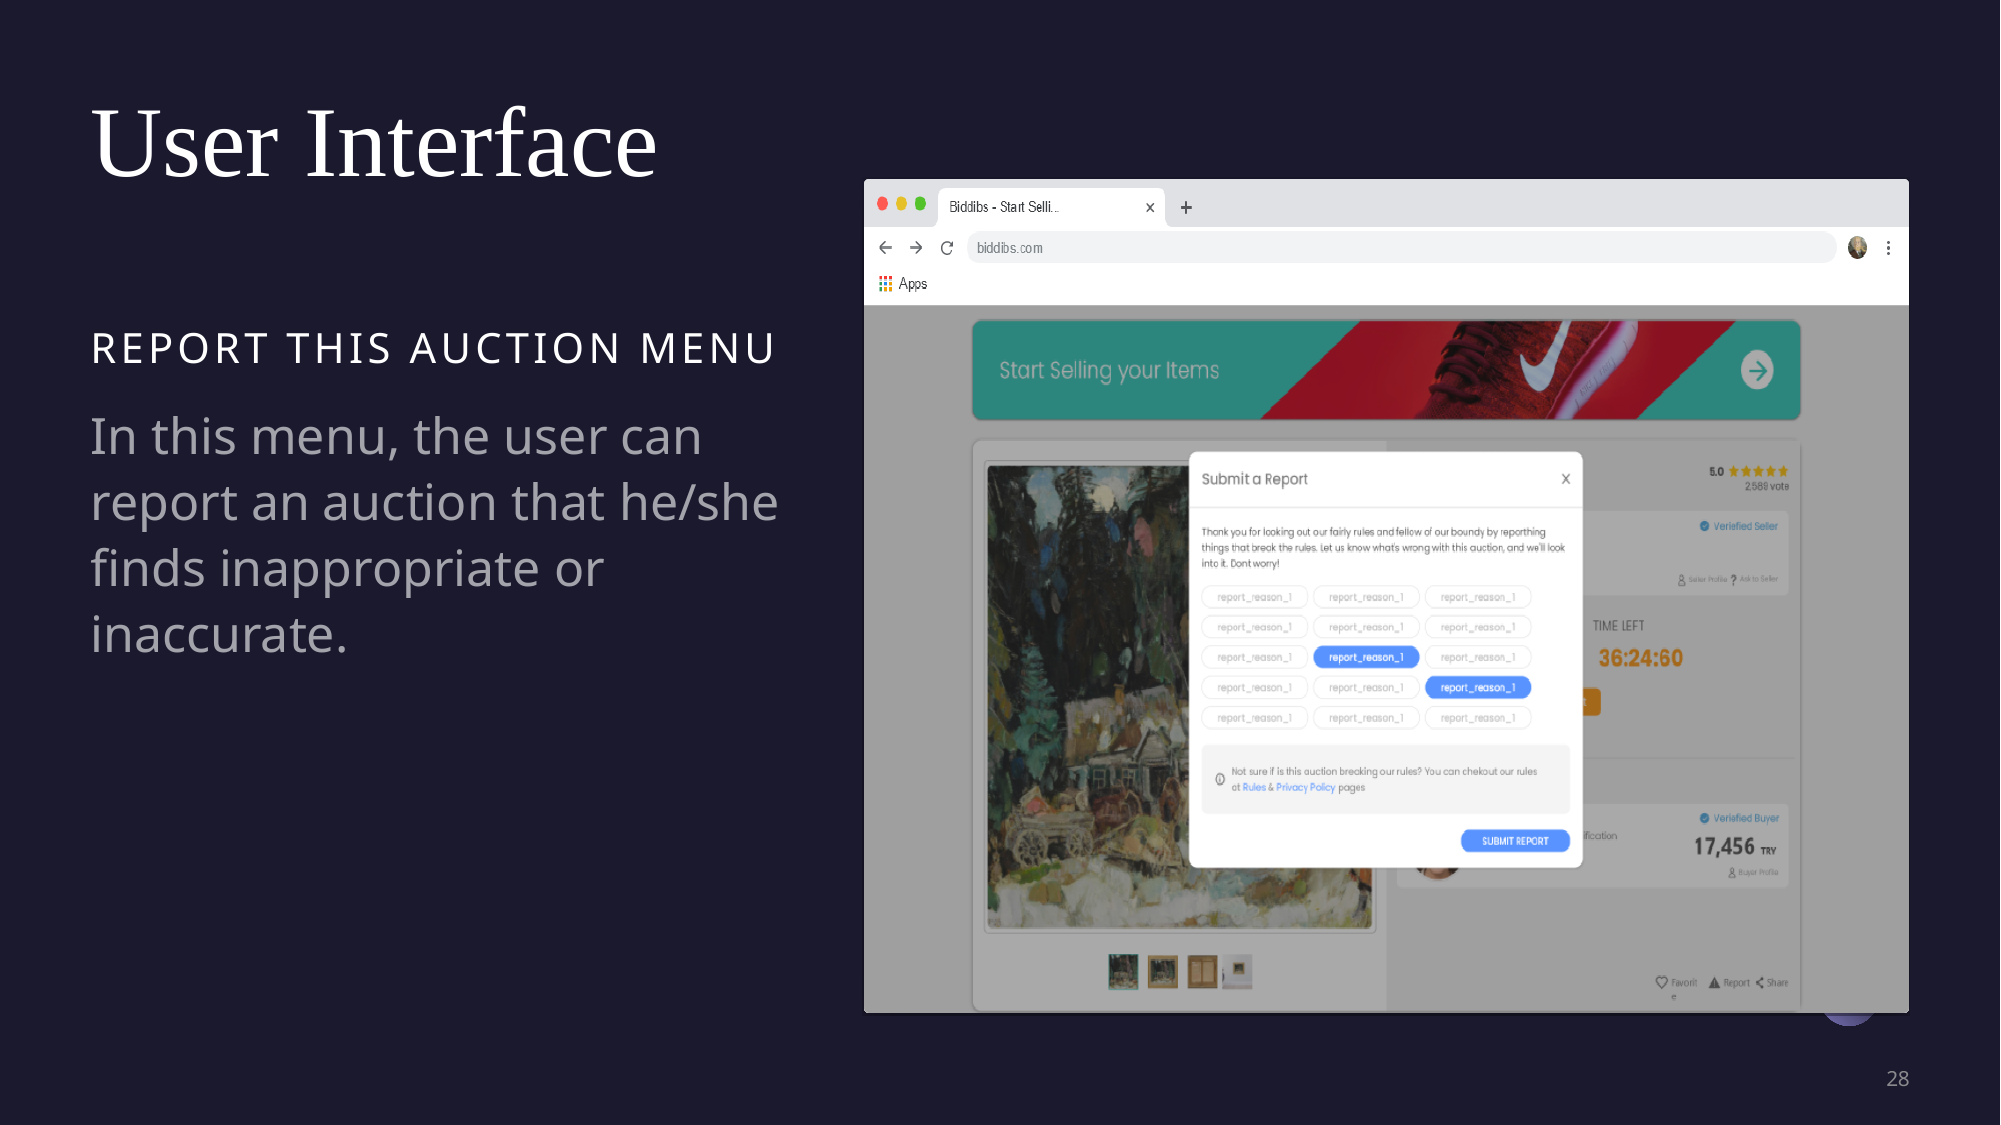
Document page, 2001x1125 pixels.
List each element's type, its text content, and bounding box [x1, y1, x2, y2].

title User Interface [90, 90, 983, 192]
list In this menu, the user can report an auction that he/she finds inappropriate or inaccurate. [90, 398, 783, 948]
list Report This Auction Menu [90, 283, 783, 372]
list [862, 177, 1910, 1016]
slide_number 28 [1632, 1067, 1910, 1093]
